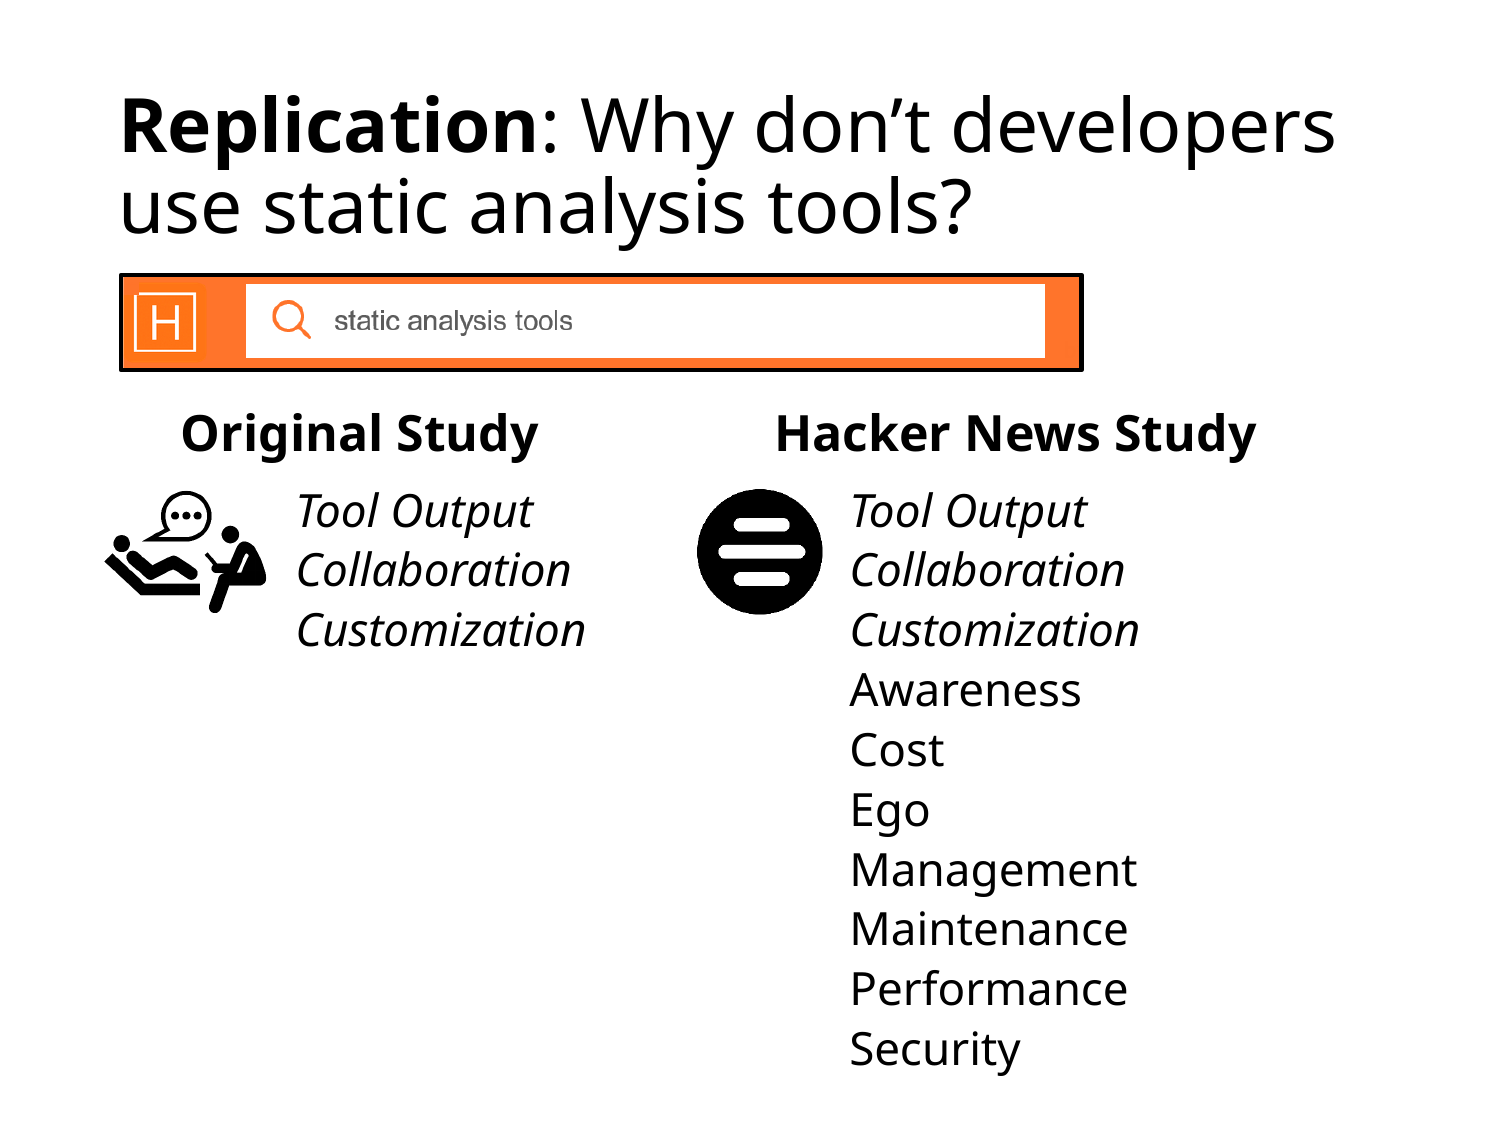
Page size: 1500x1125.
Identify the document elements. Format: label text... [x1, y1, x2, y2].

list Hacker News Study [759, 334, 1398, 470]
list Tool Output Collaboration Customization Awareness Cost Ego Management Maintenance Performance Security [759, 479, 1398, 1016]
picture [123, 277, 1079, 368]
list Original Study [165, 372, 738, 470]
list Tool Output Collaboration Customization [205, 479, 738, 1016]
picture [666, 458, 853, 645]
picture [103, 469, 268, 634]
title Replication: Why don’t developers use static analysis tools? [103, 59, 1398, 278]
